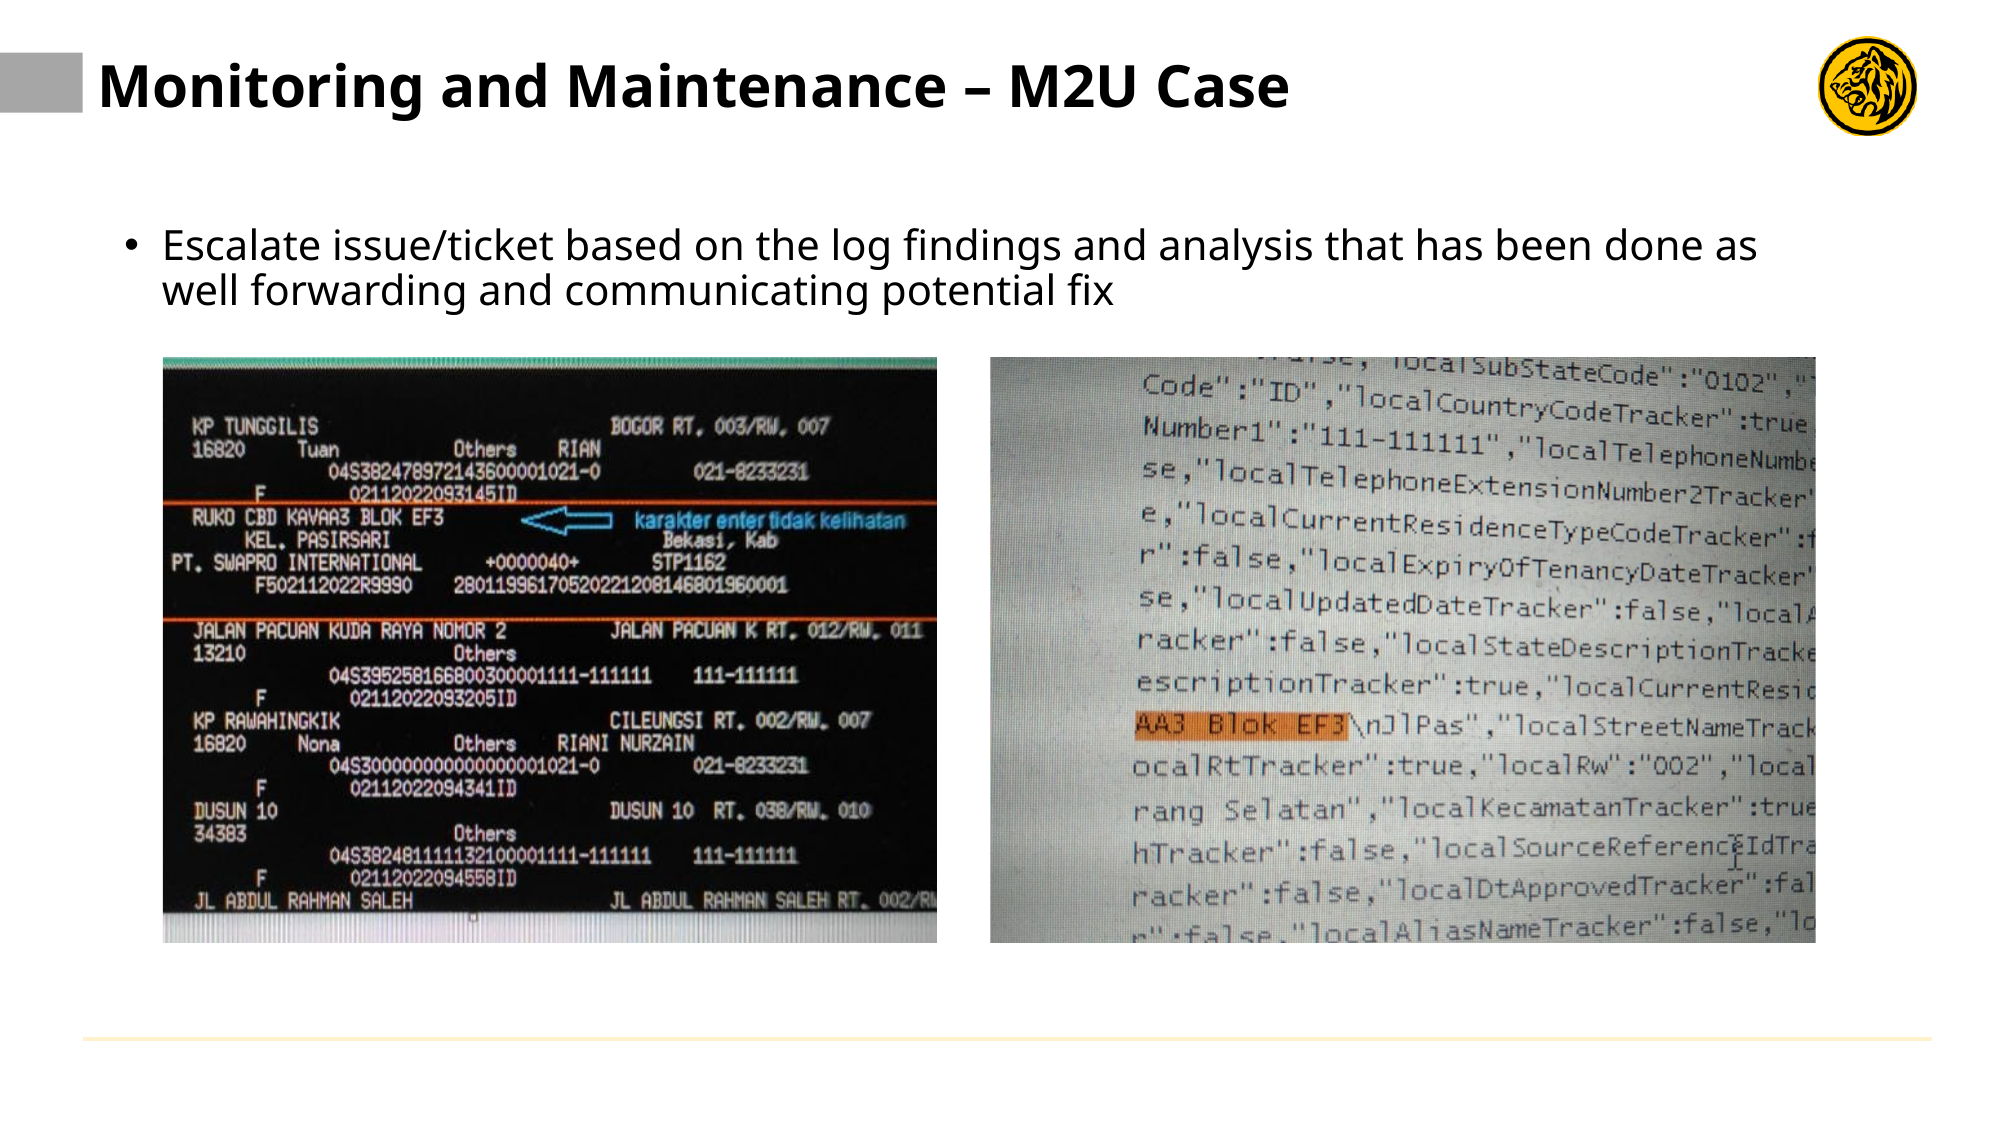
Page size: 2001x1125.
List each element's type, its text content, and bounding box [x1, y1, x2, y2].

title Monitoring and Maintenance – M2U Case [82, 41, 1791, 137]
list Escalate issue/ticket based on the log findings and analysis that has been done as well forwarding and communicating potential fix [109, 216, 1835, 1014]
picture [990, 357, 1816, 943]
picture [162, 357, 937, 943]
